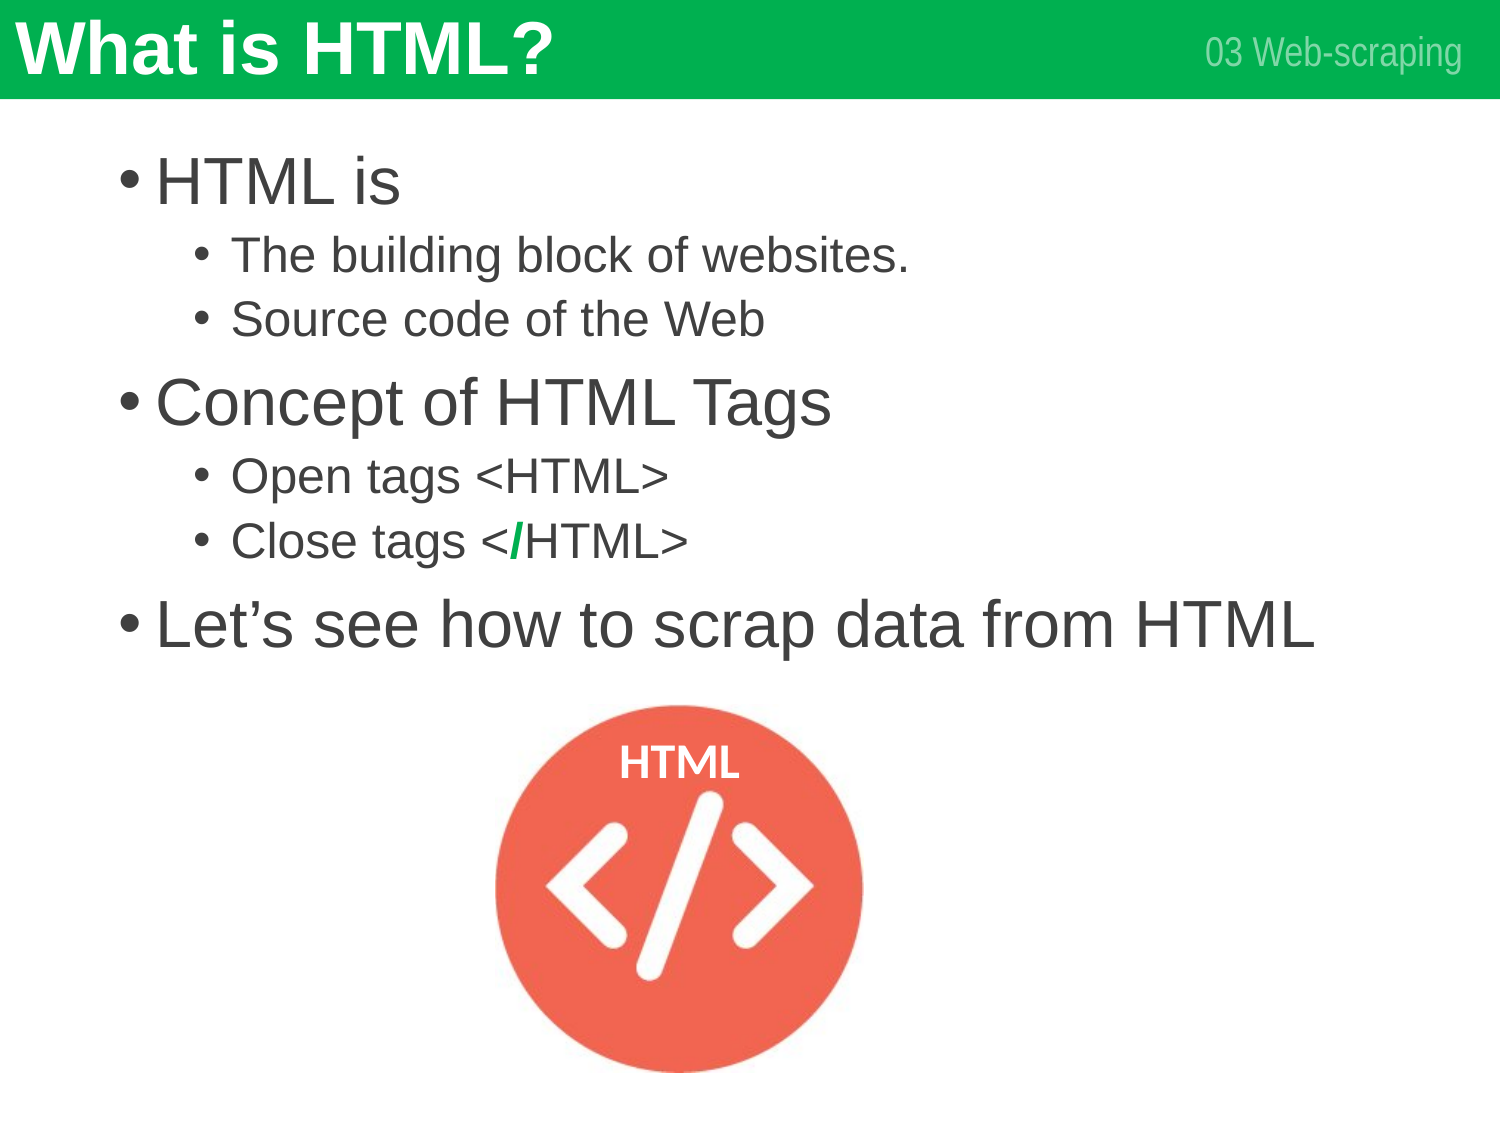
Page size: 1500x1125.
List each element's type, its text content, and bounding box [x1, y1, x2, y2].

list HTML is The building block of websites. Source code of the Web Concept of HTML Tags Open tags <HTML> Close tags </HTML> Let’s see how to scrap data from HTML [103, 139, 1397, 1073]
picture [495, 704, 864, 1073]
slide_number 03 Web-scraping [1154, 19, 1478, 80]
title What is HTML? [0, 0, 1294, 100]
